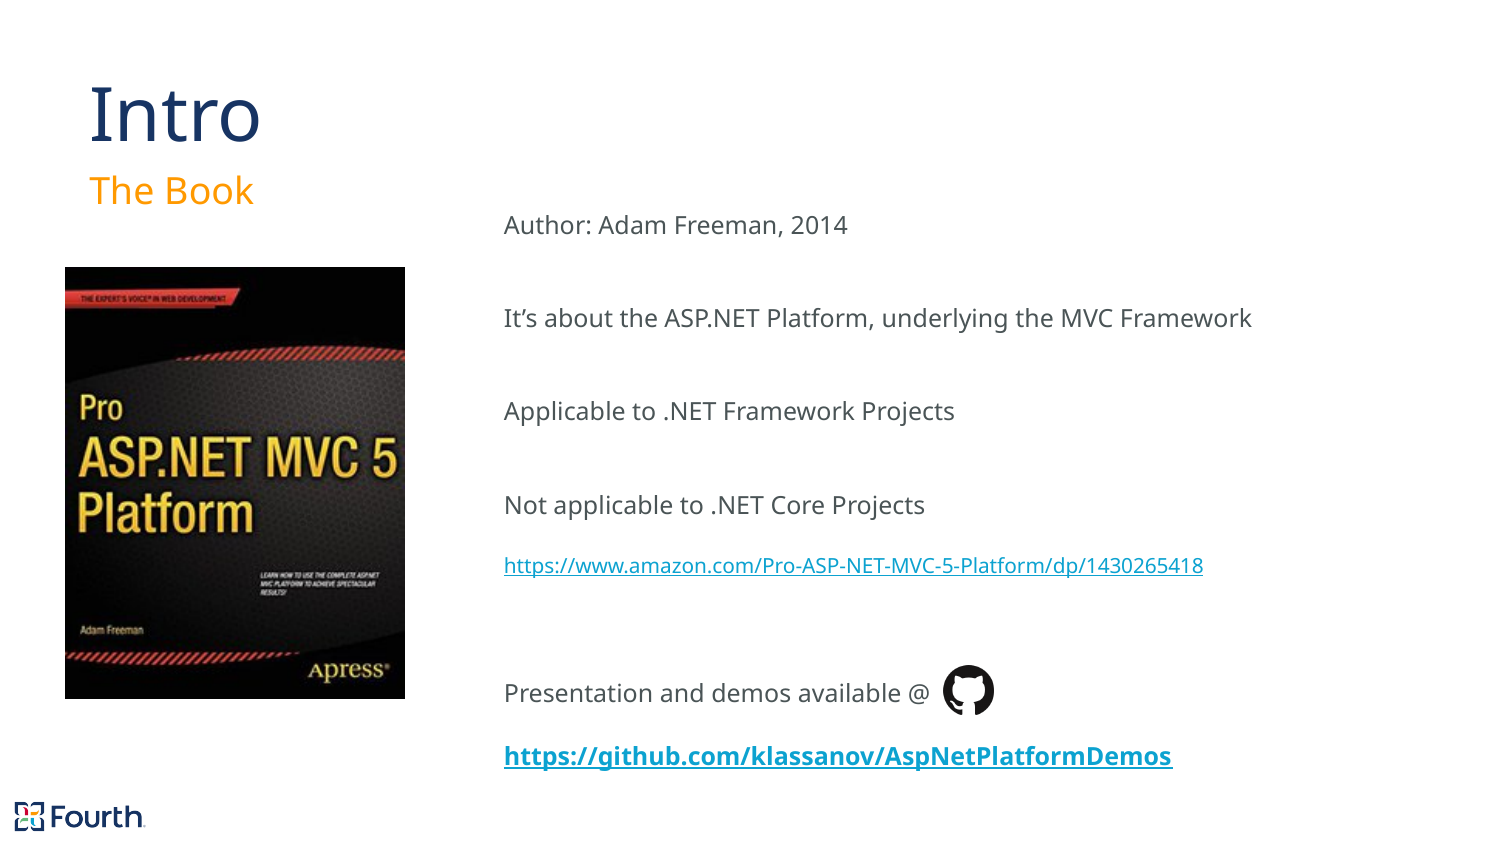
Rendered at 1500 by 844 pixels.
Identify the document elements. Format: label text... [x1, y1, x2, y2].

title Intro [74, 67, 1426, 155]
list Author: Adam Freeman, 2014 It’s about the ASP.NET Platform, underlying the MVC Framework Applicable to .NET Framework Projects Not applicable to .NET Core Projects https://www.amazon.com/Pro-ASP-NET-MVC-5-Platform/dp/1430265418 Presentation and demos available @ https://github.com/klassanov/AspNetPlatformDemos [463, 164, 1335, 794]
picture [943, 665, 995, 717]
subtitle The Book [74, 145, 500, 210]
picture [14, 801, 146, 832]
picture [65, 266, 405, 699]
